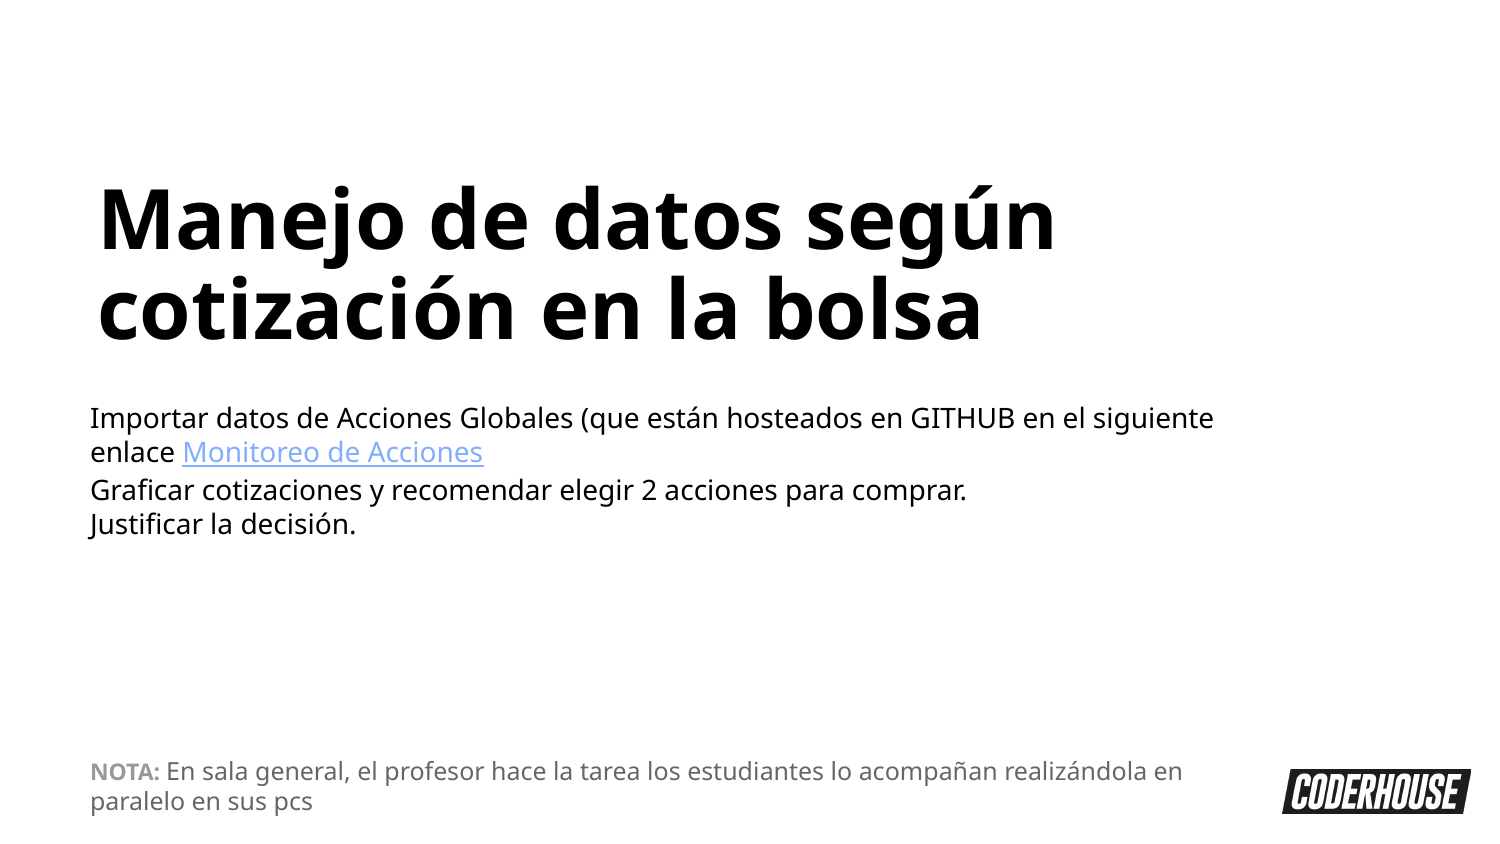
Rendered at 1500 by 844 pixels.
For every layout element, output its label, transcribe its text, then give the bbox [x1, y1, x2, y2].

text_box Manejo de datos según cotización en la bolsa [82, 162, 1282, 351]
picture [1281, 769, 1471, 814]
text_box Importar datos de Acciones Globales (que están hosteados en GITHUB en el siguiente enlace Monitoreo de Acciones Graficar cotizaciones y recomendar elegir 2 acciones para comprar. Justificar la decisión. [74, 351, 1296, 555]
text_box NOTA: En sala general, el profesor hace la tarea los estudiantes lo acompañan realizándola en paralelo en sus pcs [75, 740, 1233, 831]
